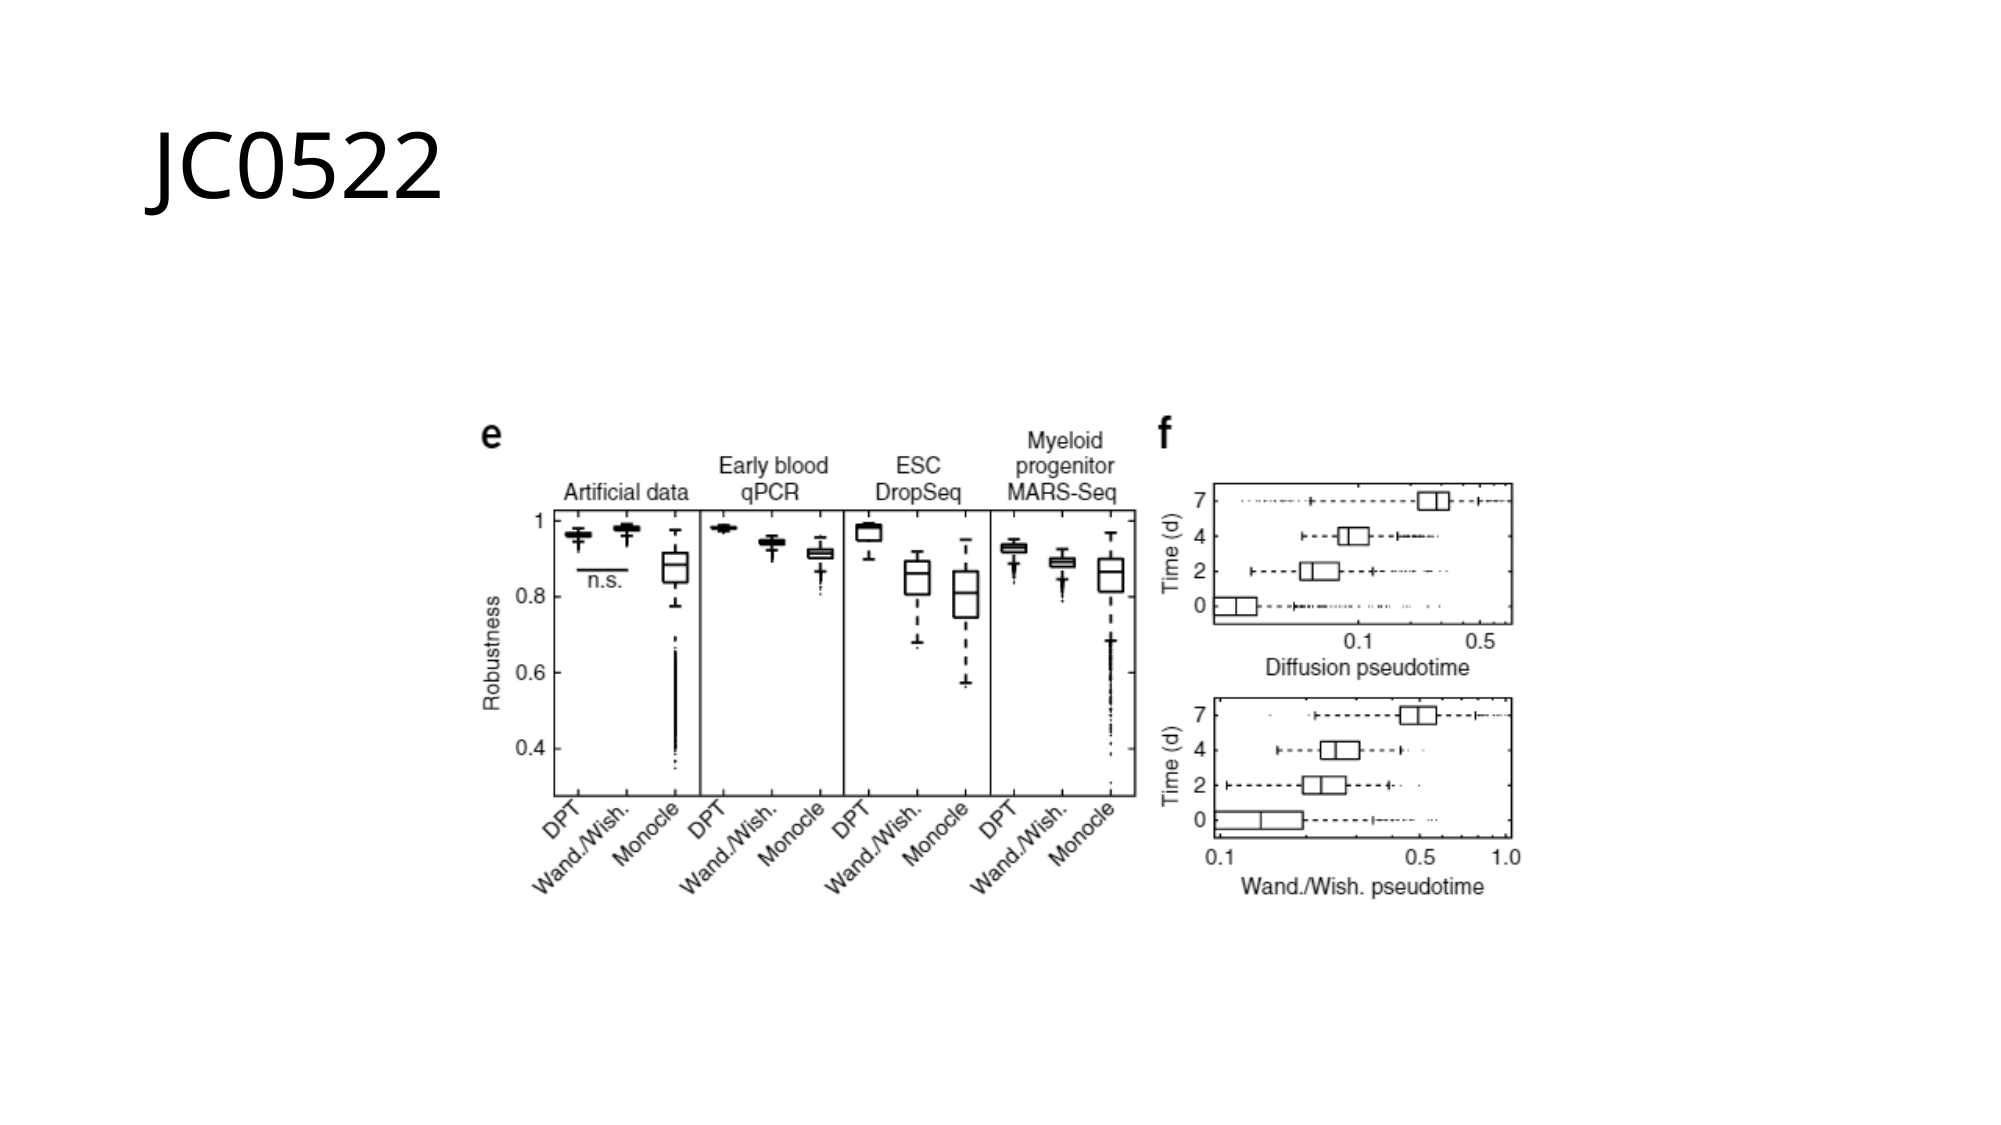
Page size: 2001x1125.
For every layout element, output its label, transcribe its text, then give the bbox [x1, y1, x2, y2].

title JC0522 [137, 59, 1863, 278]
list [474, 408, 1525, 904]
